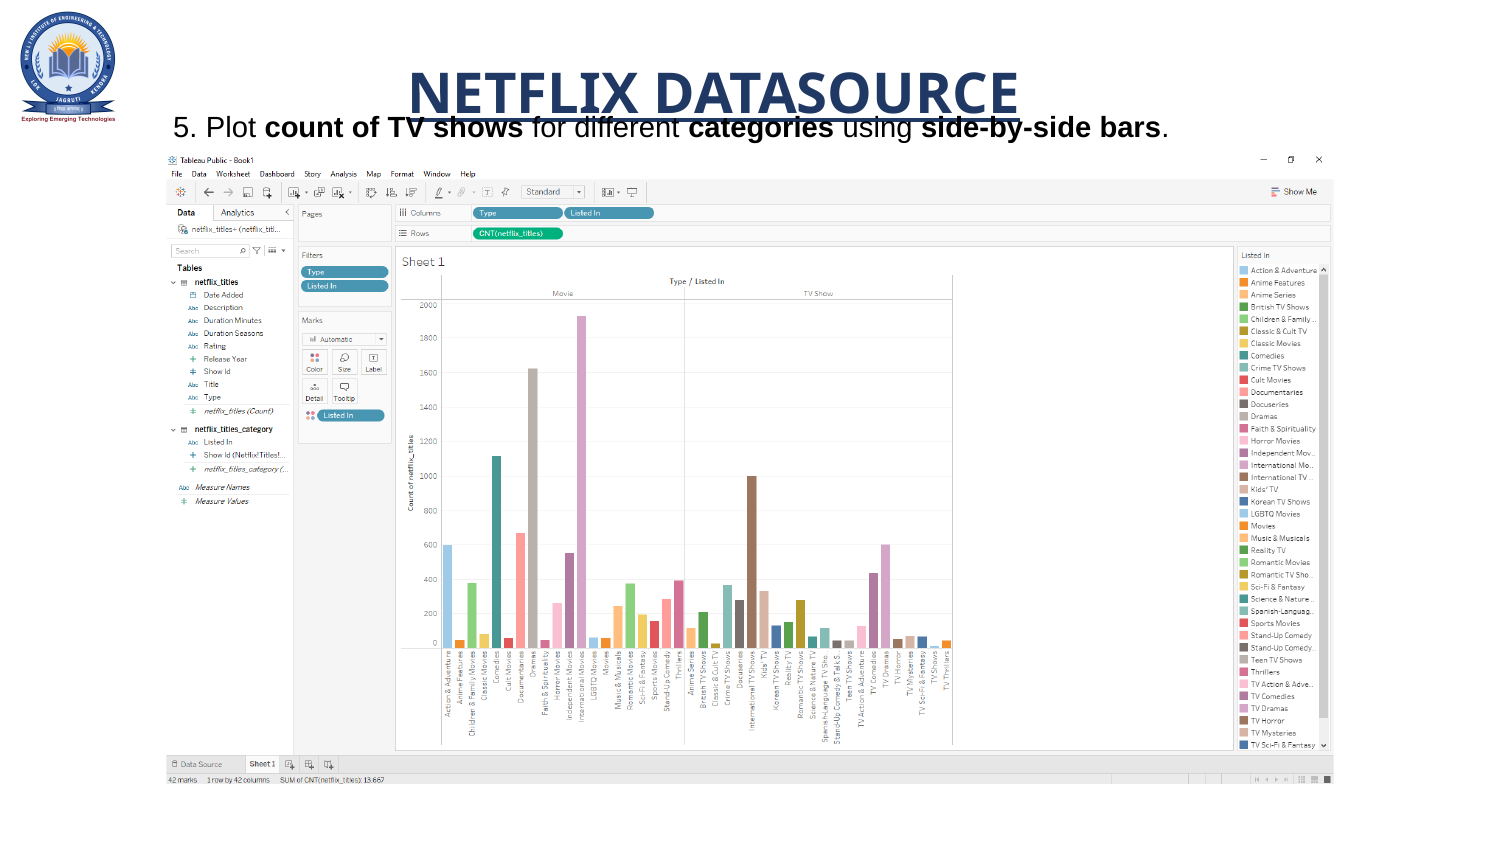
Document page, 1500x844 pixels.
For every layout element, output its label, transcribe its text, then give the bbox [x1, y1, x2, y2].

text_box NETFLIX DATASOURCE [66, 0, 1361, 148]
text_box 5. Plot count of TV shows for different categories using side-by-side bars. [139, 100, 1361, 151]
picture [166, 153, 1334, 784]
picture [0, 0, 66, 135]
